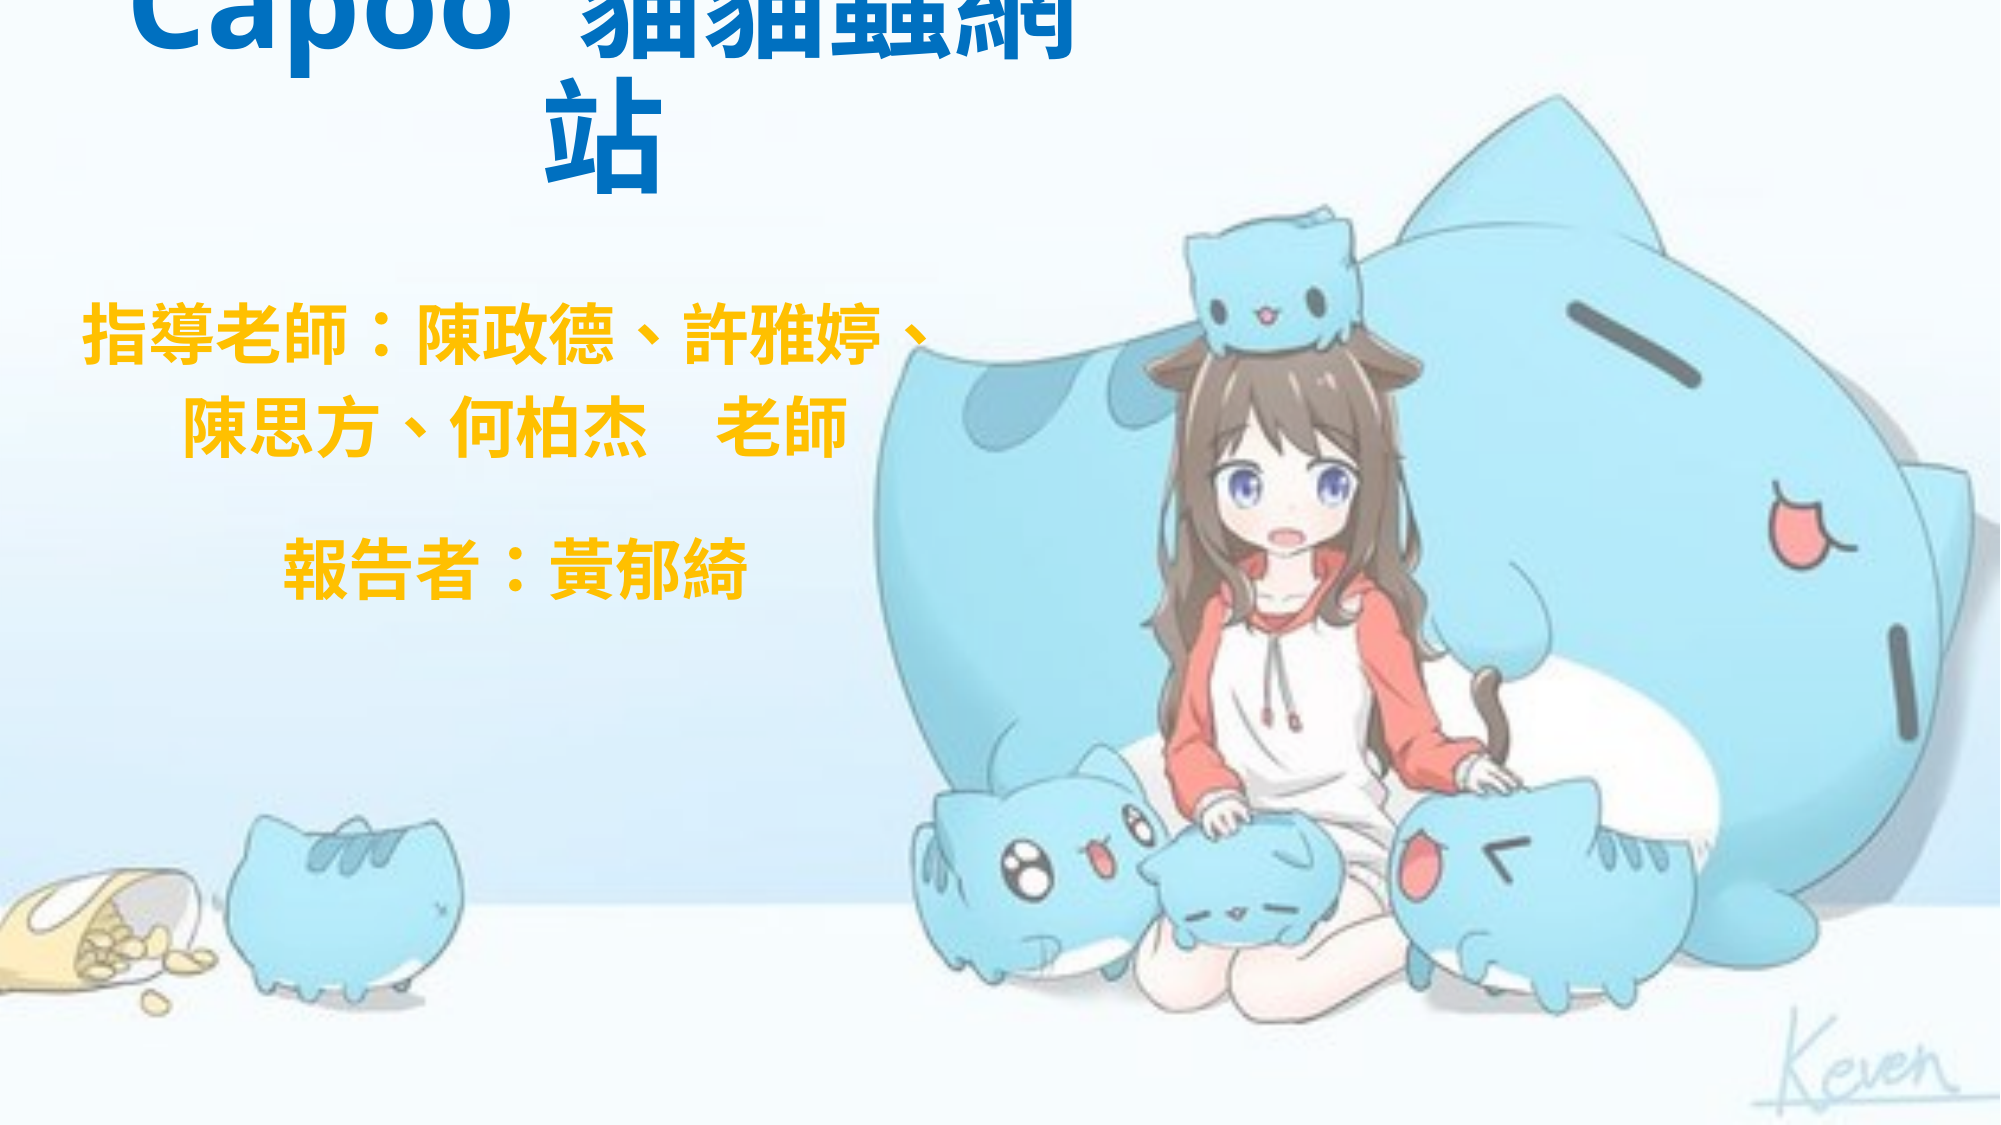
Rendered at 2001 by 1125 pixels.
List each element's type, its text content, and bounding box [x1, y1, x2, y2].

title Capoo 貓貓蟲網站 [55, 60, 1151, 219]
subtitle 指導老師：陳政德、許雅婷、 陳思方、何柏杰 老師 報告者：黃郁綺 [0, 294, 1042, 698]
